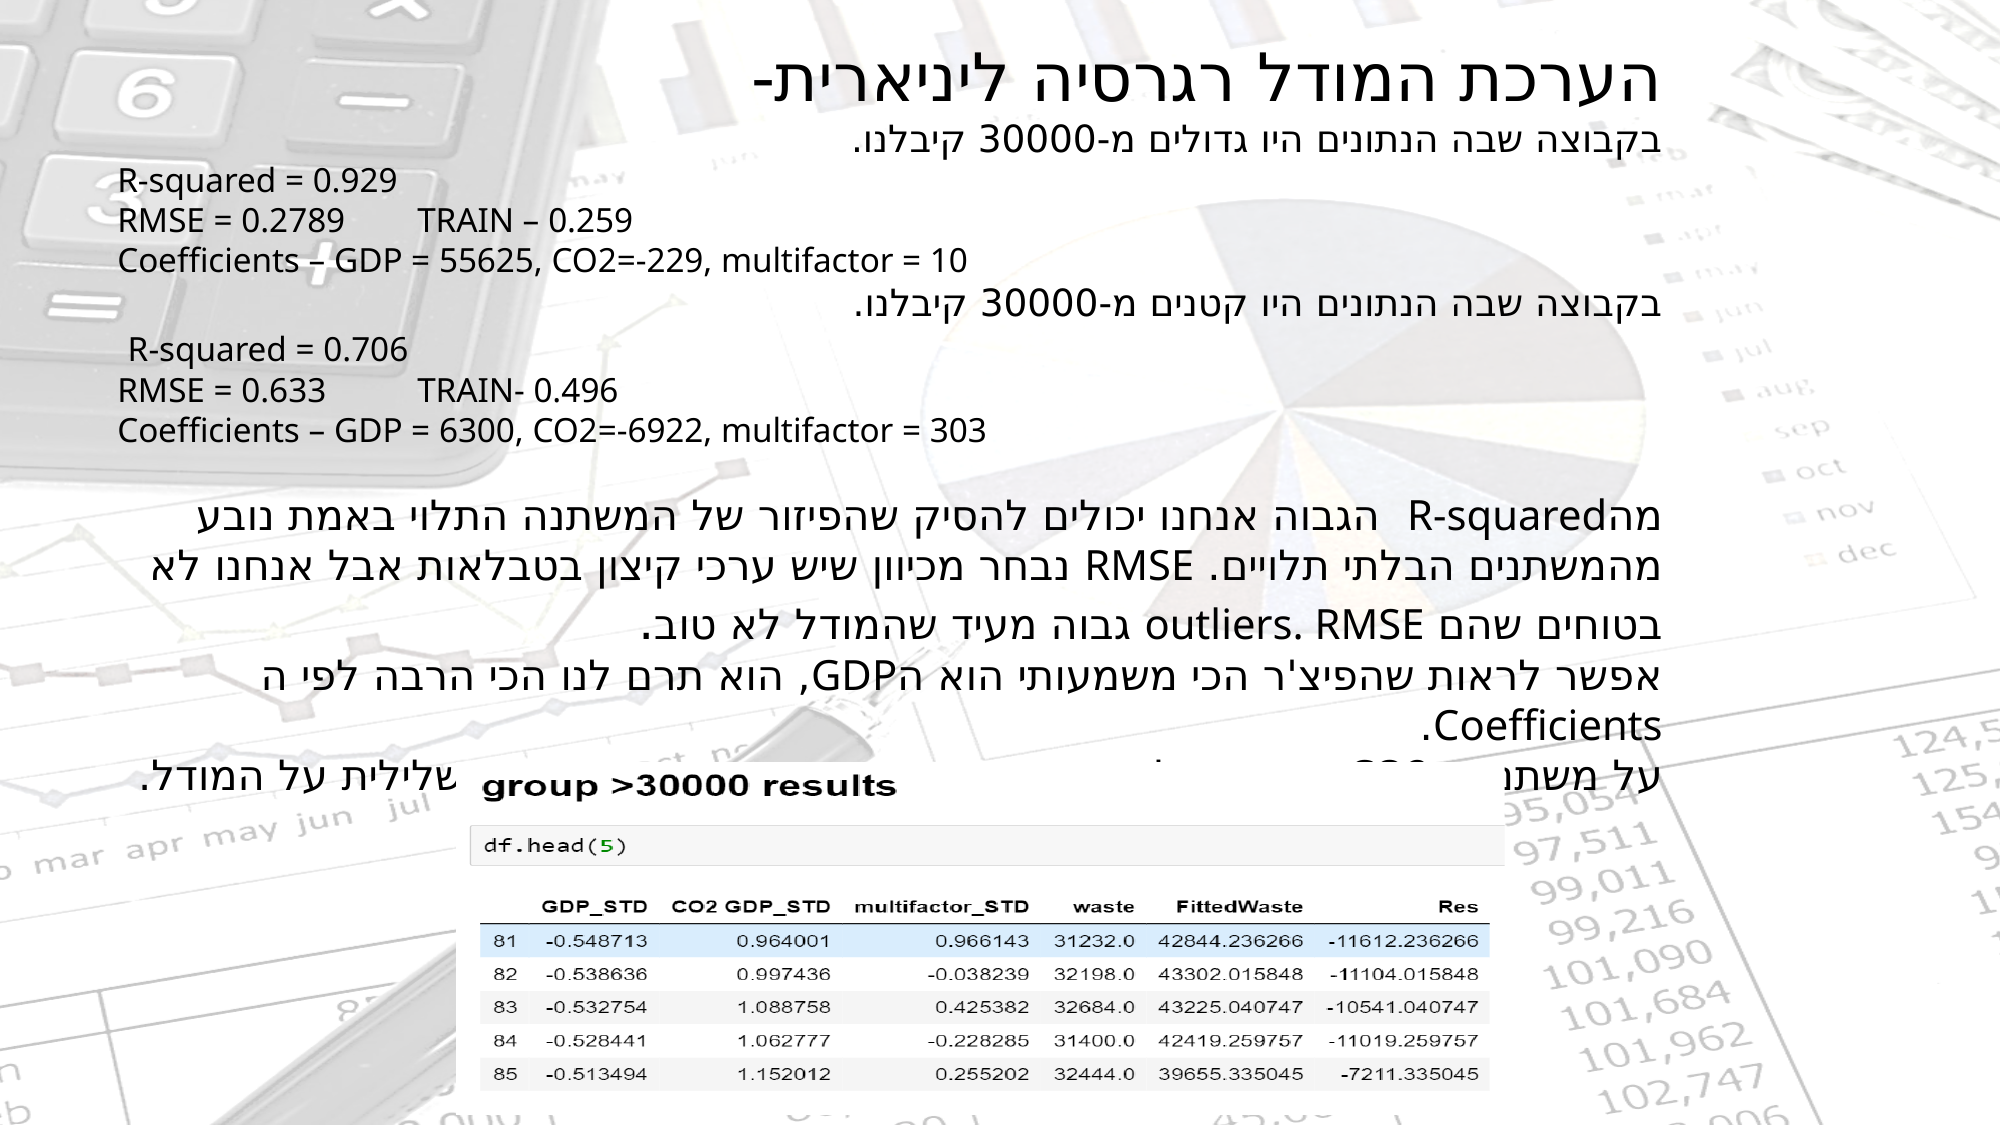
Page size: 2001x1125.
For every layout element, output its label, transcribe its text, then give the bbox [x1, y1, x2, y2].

text_box הערכת המודל רגרסיה ליניארית- בקבוצה שבה הנתונים היו גדולים מ-30000 קיבלנו. R-squared = 0.929 RMSE = 0.2789 TRAIN – 0.259 Coefficients – GDP = 55625, CO2=-229, multifactor = 10 בקבוצה שבה הנתונים היו קטנים מ-30000 קיבלנו. R-squared = 0.706 RMSE = 0.633 TRAIN- 0.496 Coefficients – GDP = 6300, CO2=-6922, multifactor = 303 מהR-squared הגבוה אנחנו יכולים להסיק שהפיזור של המשתנה התלוי באמת נובע מהמשתנים הבלתי תלויים. RMSE נבחר מכיוון שיש ערכי קיצון בטבלאות אבל אנחנו לא בטוחים שהם outliers. RMSE גבוה מעיד שהמודל לא טוב. אפשר לראות שהפיצ'ר הכי משמעותי הוא הGDP, הוא תרם לנו הכי הרבה לפי ה Coefficients. על משתנה הCO2 היה ניתן לוותר מכיון שרואים שהוא השפיע בצורה שלילית על המודל. [102, 27, 1678, 867]
picture [456, 762, 1505, 1115]
